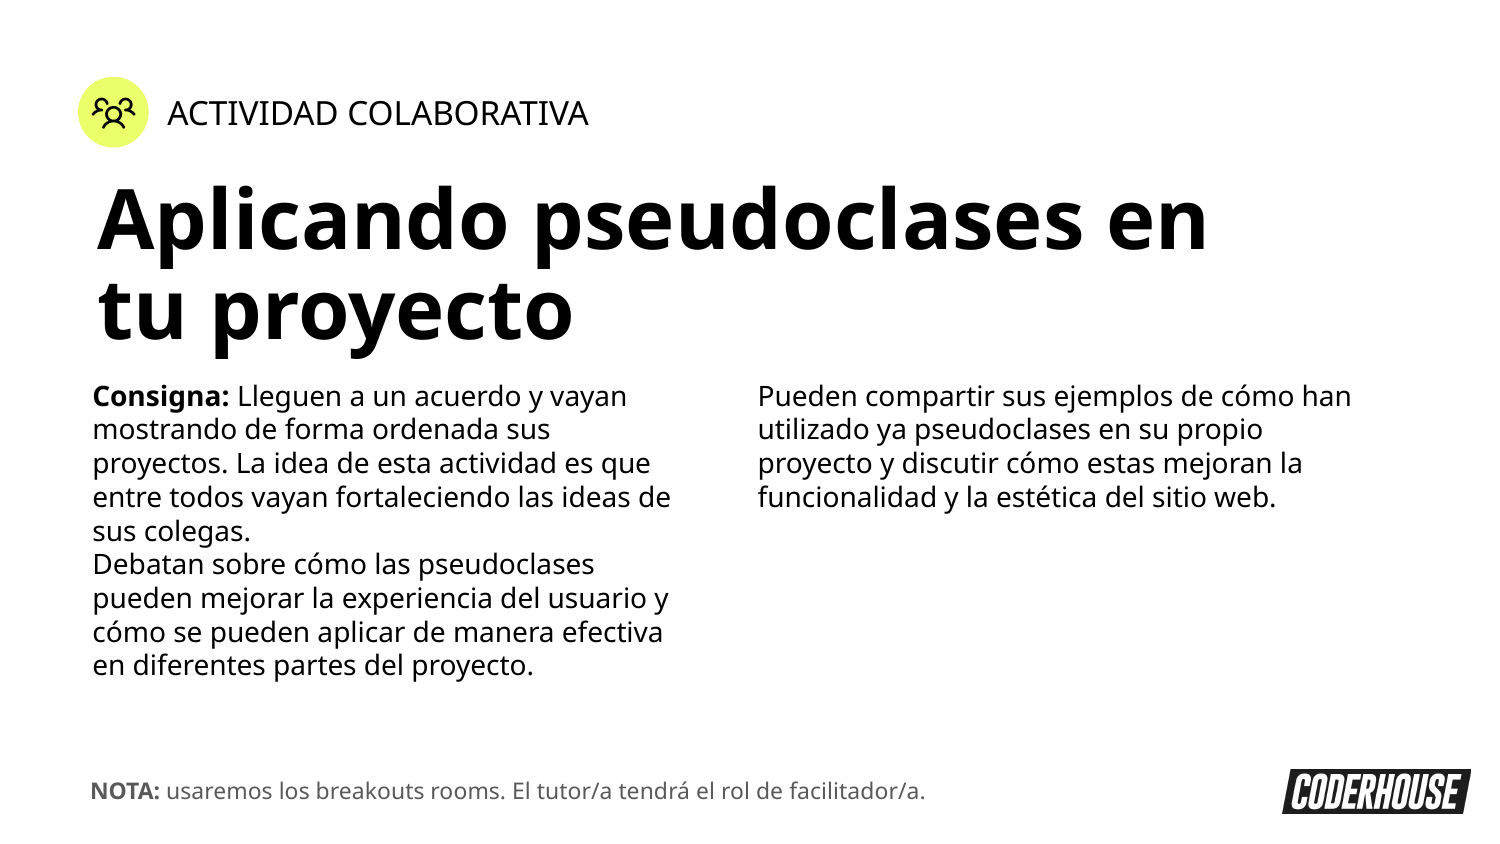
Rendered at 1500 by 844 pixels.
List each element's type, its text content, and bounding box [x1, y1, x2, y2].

text_box Pueden compartir sus ejemplos de cómo han utilizado ya pseudoclases en su propio proyecto y discutir cómo estas mejoran la funcionalidad y la estética del sitio web. [742, 362, 1372, 596]
text_box ACTIVIDAD COLABORATIVA [152, 76, 632, 147]
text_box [77, 76, 149, 148]
text_box Aplicando pseudoclases en tu proyecto [82, 162, 1282, 373]
text_box Consigna: Lleguen a un acuerdo y vayan mostrando de forma ordenada sus proyectos. La idea de esta actividad es que entre todos vayan fortaleciendo las ideas de sus colegas. Debatan sobre cómo las pseudoclases pueden mejorar la experiencia del usuario y cómo se pueden aplicar de manera efectiva en diferentes partes del proyecto. [77, 363, 707, 697]
picture [1281, 769, 1471, 814]
text_box NOTA: usaremos los breakouts rooms. El tutor/a tendrá el rol de facilitador/a. [75, 762, 1233, 818]
